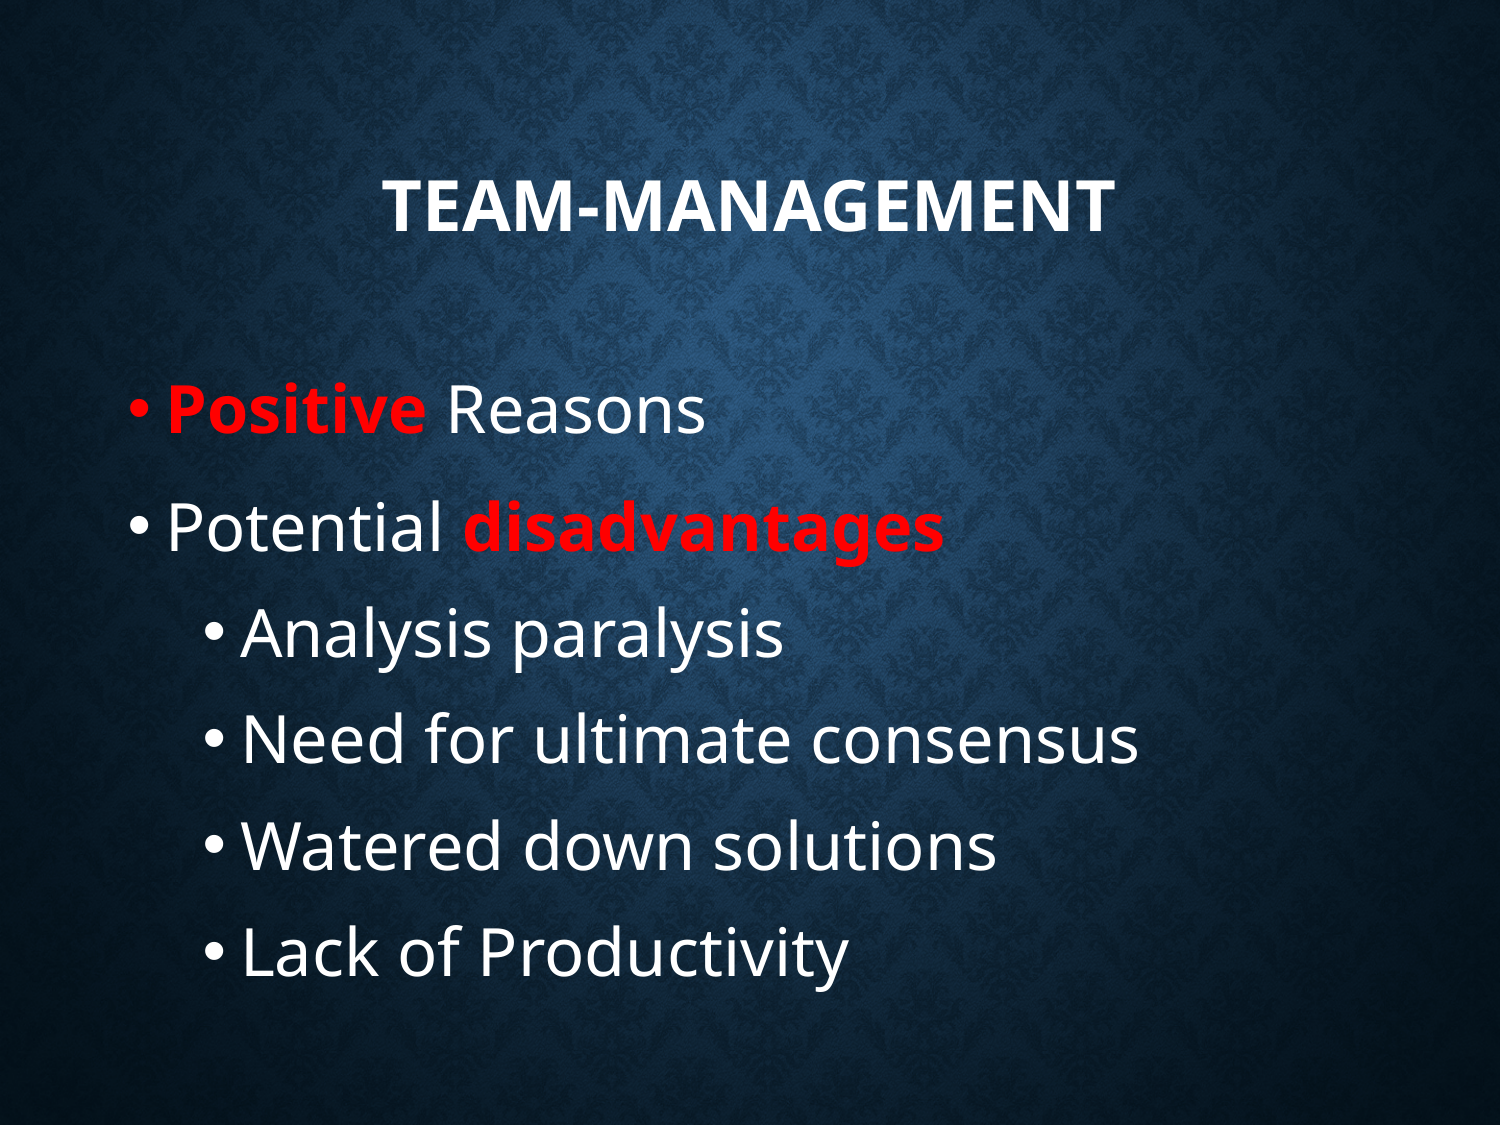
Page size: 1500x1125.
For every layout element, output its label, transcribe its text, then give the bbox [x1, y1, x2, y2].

title TEAM-MANAGEMENT [112, 99, 1387, 318]
list Positive Reasons Potential disadvantages Analysis paralysis Need for ultimate consensus Watered down solutions Lack of Productivity [112, 343, 1387, 1090]
